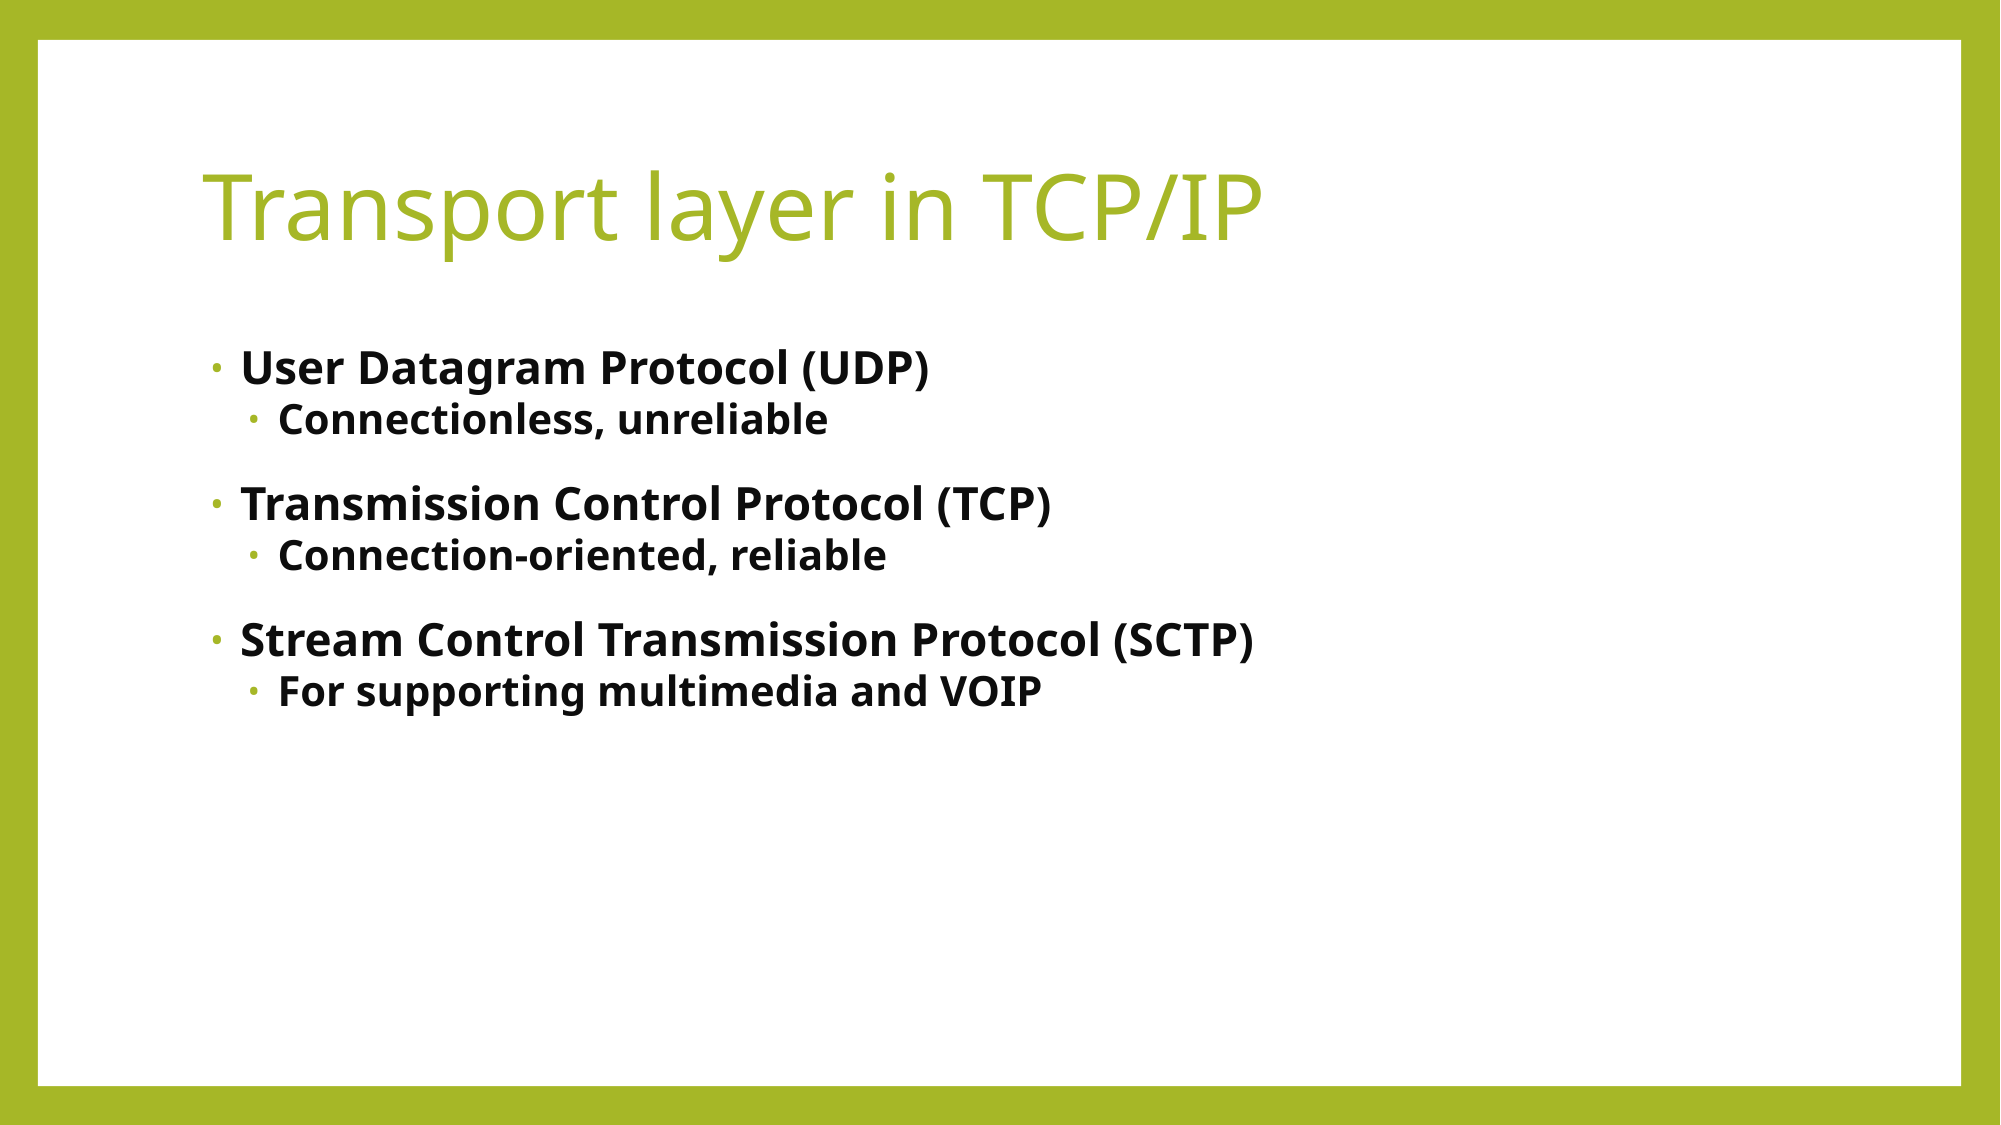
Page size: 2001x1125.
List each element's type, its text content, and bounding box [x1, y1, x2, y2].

title Transport layer in TCP/IP [187, 99, 1808, 323]
list User Datagram Protocol (UDP) Connectionless, unreliable Transmission Control Protocol (TCP) Connection-oriented, reliable Stream Control Transmission Protocol (SCTP) For supporting multimedia and VOIP [187, 337, 1808, 1000]
